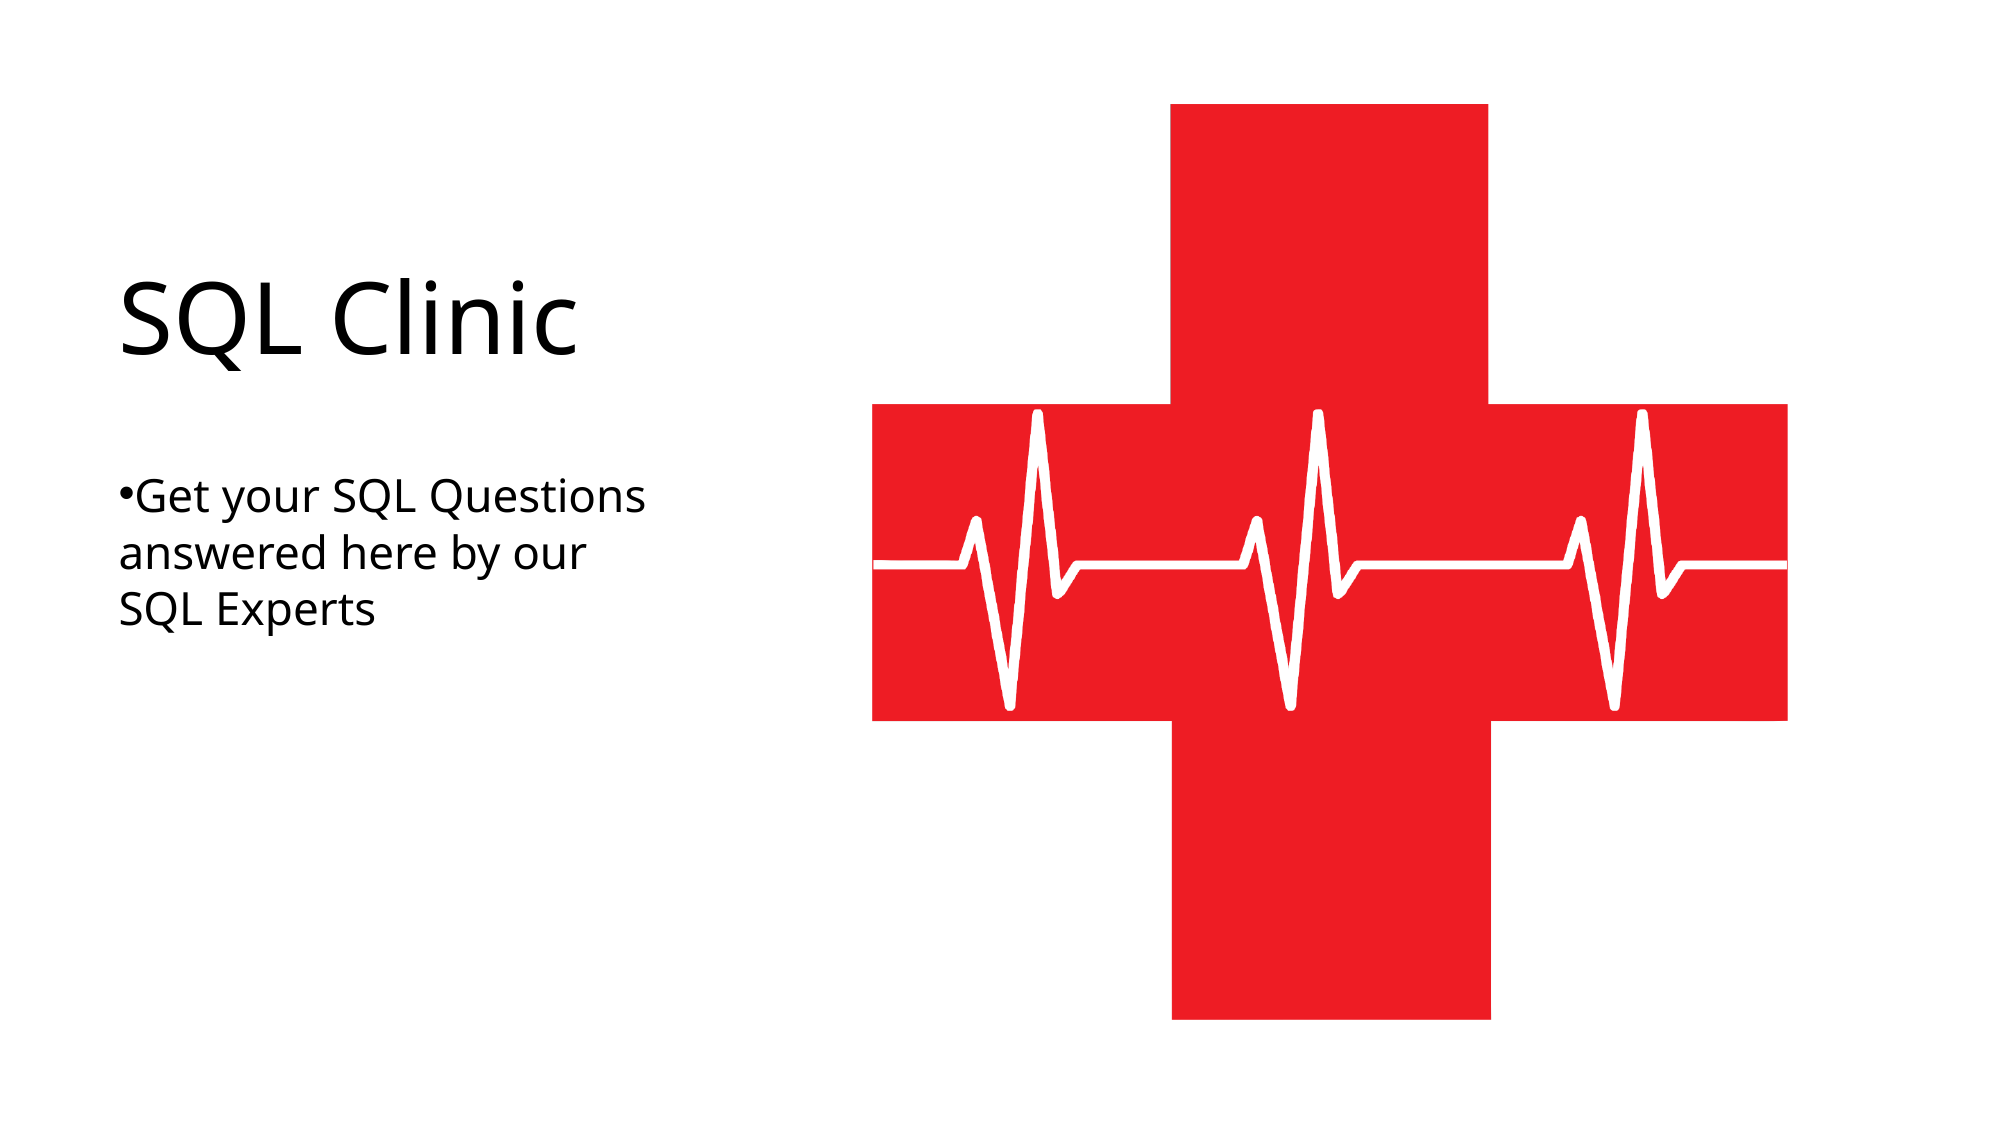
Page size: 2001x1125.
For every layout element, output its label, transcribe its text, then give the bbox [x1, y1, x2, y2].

text_box Get your SQL Questions answered here by our SQL Experts [103, 460, 666, 1020]
picture [872, 104, 1788, 1020]
text_box SQL Clinic [103, 104, 783, 387]
